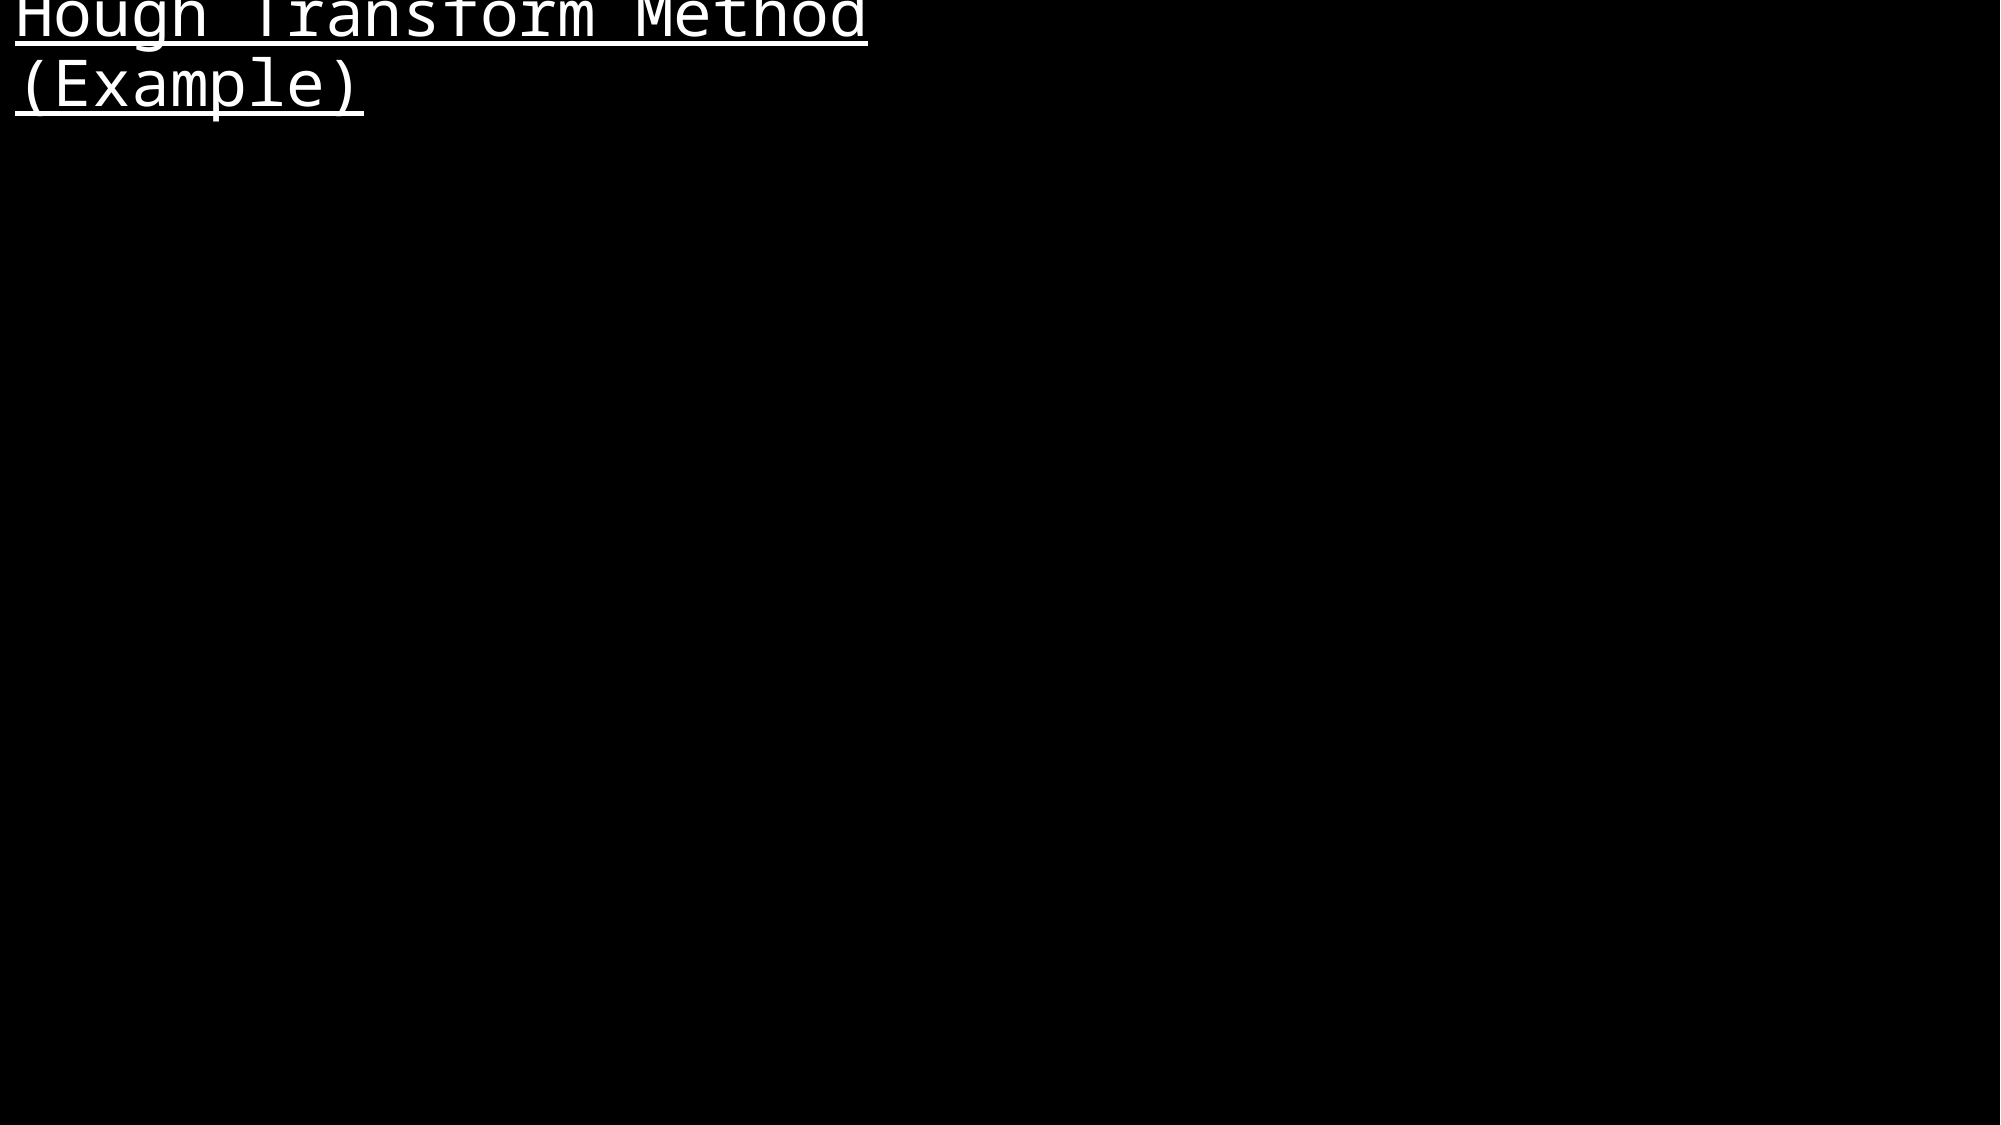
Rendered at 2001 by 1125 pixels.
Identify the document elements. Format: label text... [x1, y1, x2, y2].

title Hough Transform Method (Example) [0, 15, 1202, 86]
